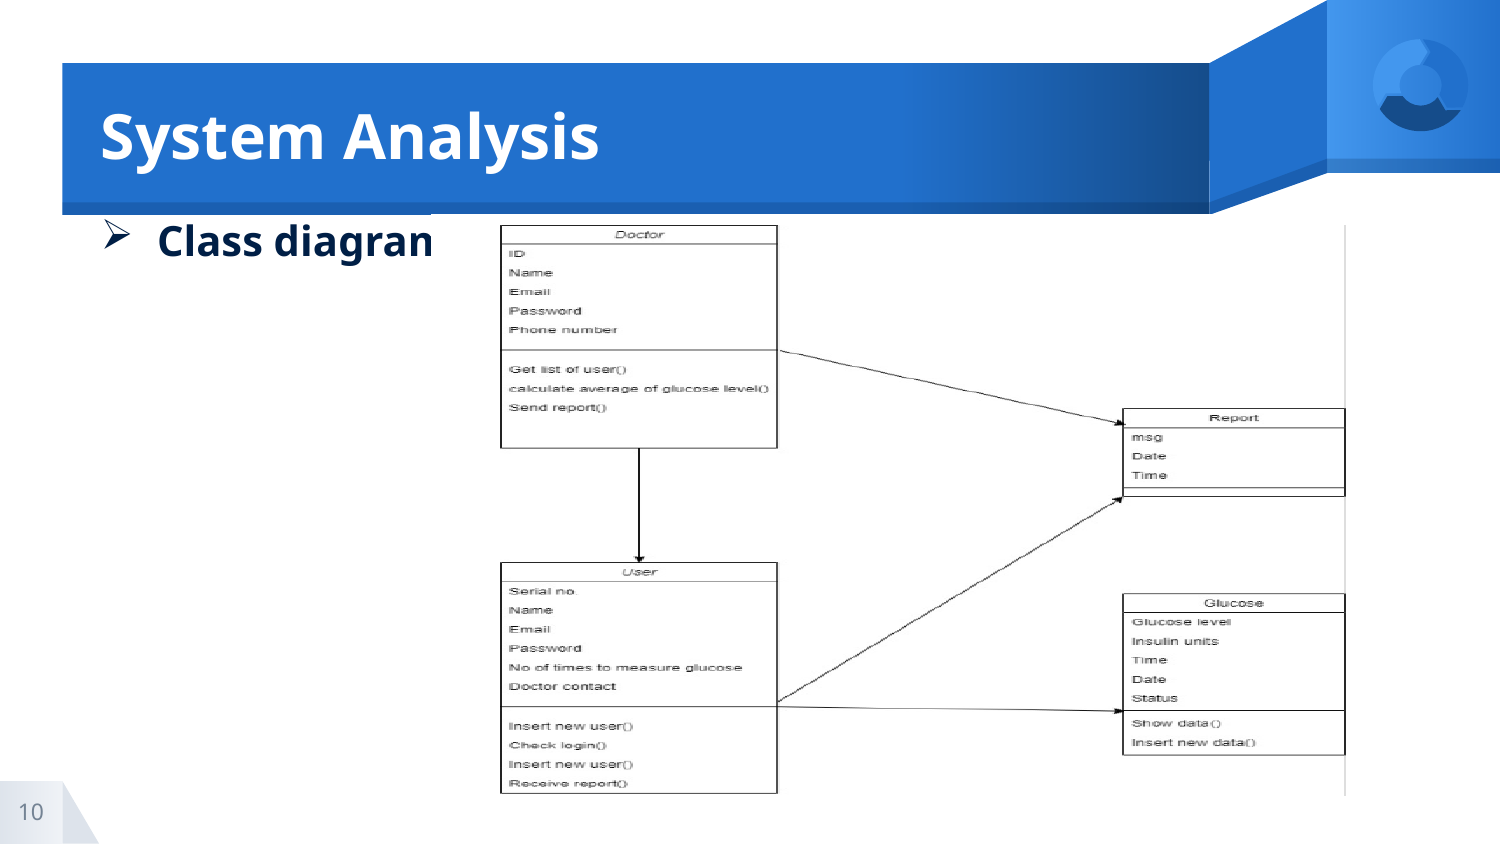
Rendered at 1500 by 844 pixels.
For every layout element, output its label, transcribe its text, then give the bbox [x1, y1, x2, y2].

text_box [1372, 39, 1469, 132]
title System Analysis [100, 64, 1210, 215]
picture [431, 214, 1378, 811]
list Class diagram [100, 215, 429, 679]
slide_number 10 [0, 781, 63, 844]
